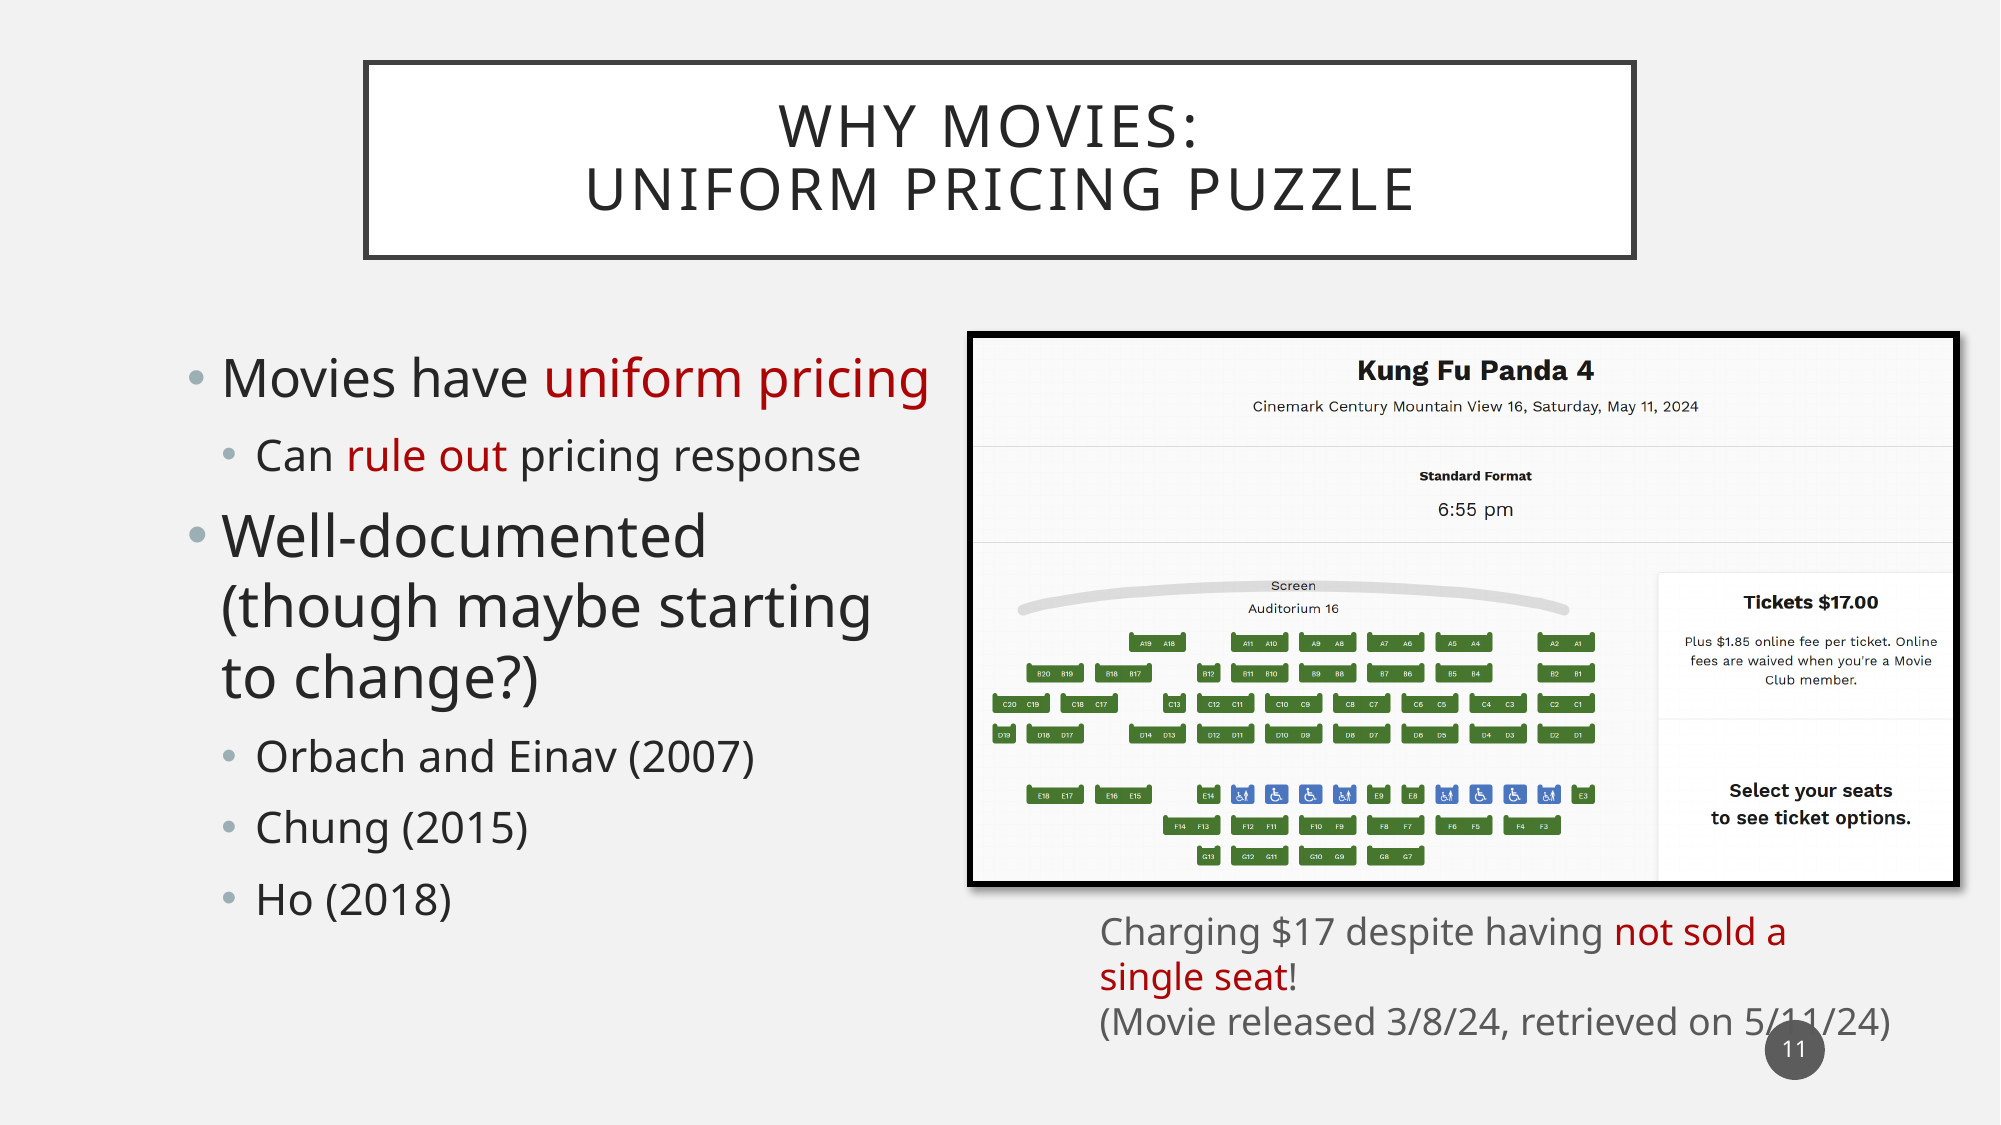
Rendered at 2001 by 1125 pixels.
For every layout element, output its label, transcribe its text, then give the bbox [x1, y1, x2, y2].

title Why Movies: Uniform Pricing Puzzle [363, 60, 1637, 260]
picture [972, 337, 1954, 882]
list Movies have uniform pricing Can rule out pricing response Well-documented (though maybe starting to change?) Orbach and Einav (2007) Chung (2015) Ho (2018) [172, 337, 947, 1000]
slide_number 11 [1764, 1051, 1825, 1080]
text_box Charging $17 despite having not sold a single seat! (Movie released 3/8/24, retrieved on 5/11/24) [1084, 900, 1912, 1051]
